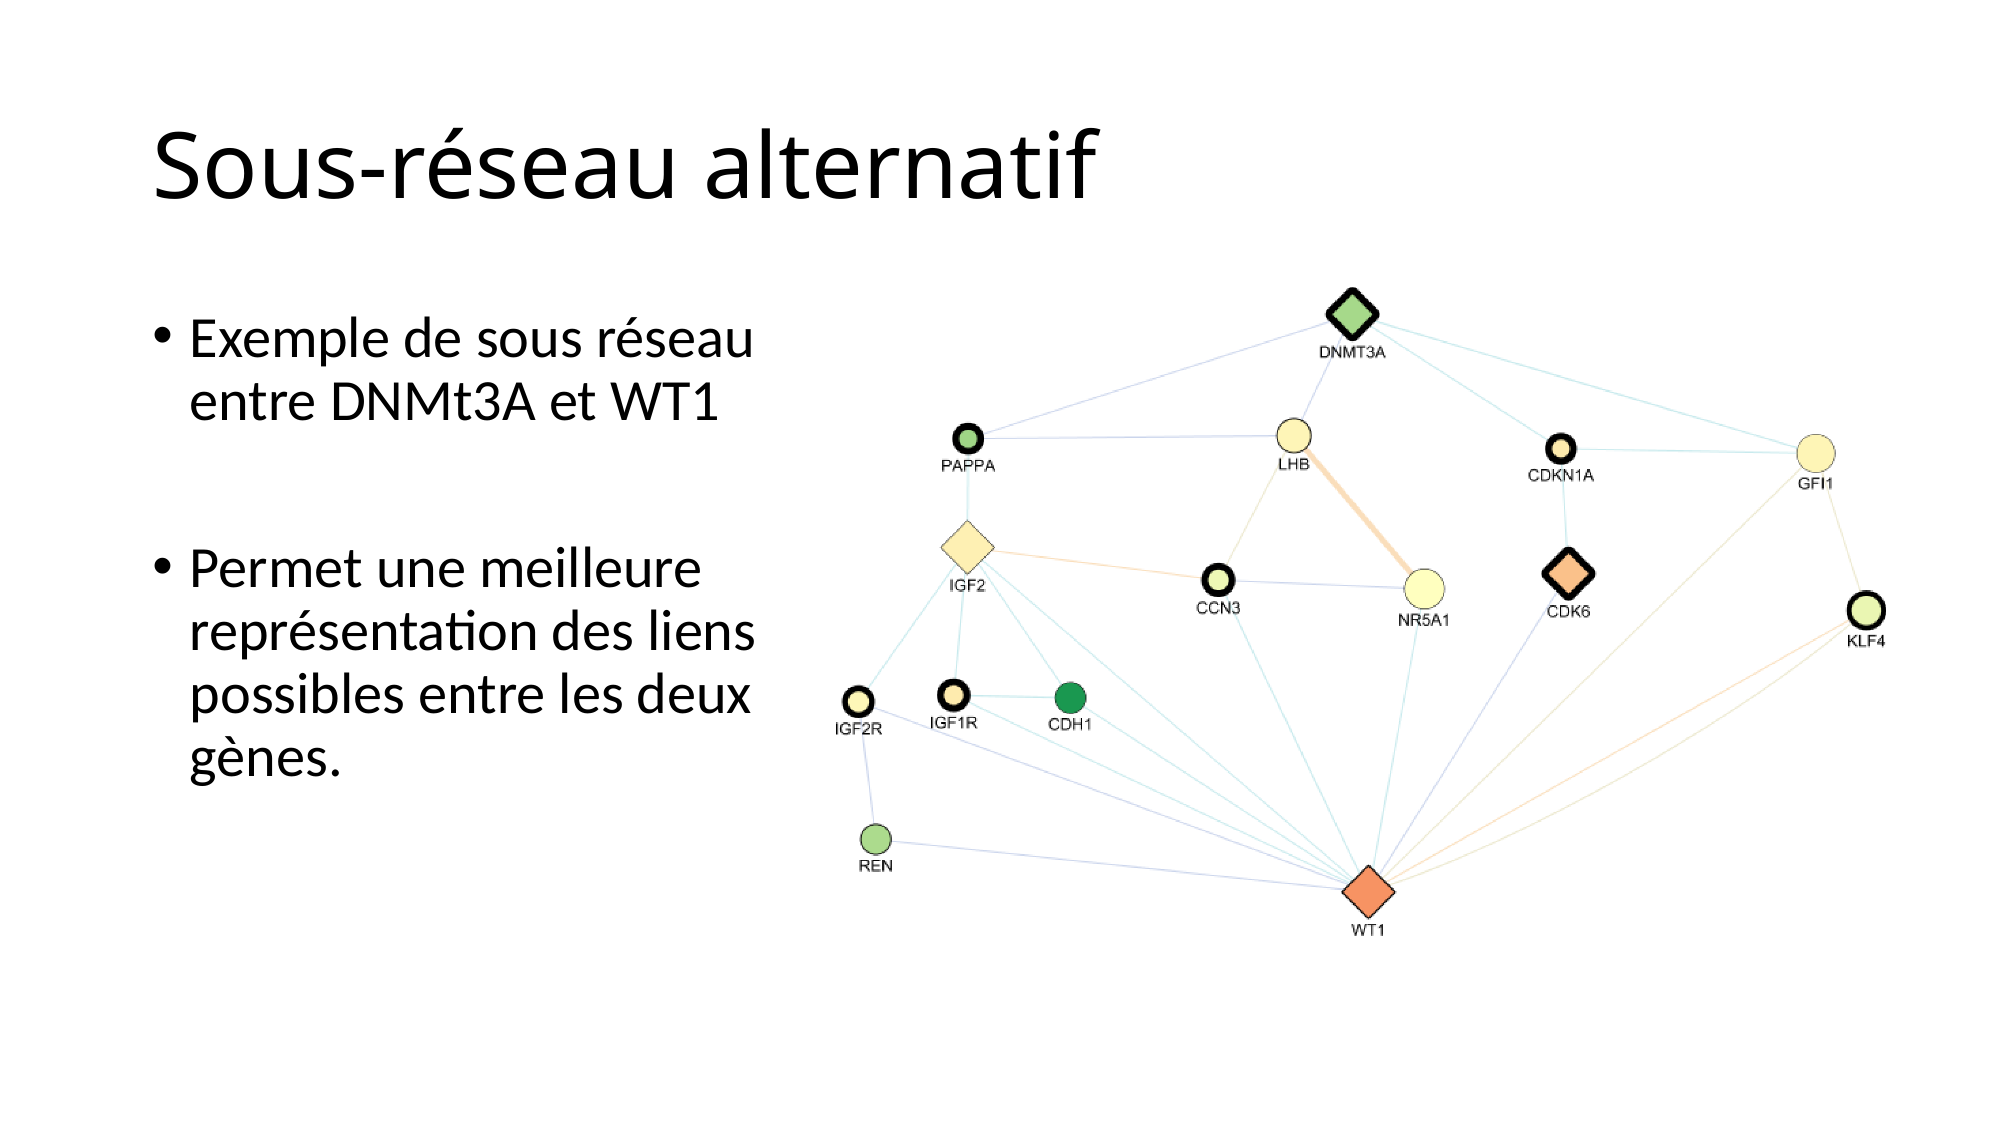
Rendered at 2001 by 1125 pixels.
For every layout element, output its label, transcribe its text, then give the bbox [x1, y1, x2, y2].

picture [815, 283, 1905, 947]
title Sous-réseau alternatif [137, 59, 1863, 278]
list Exemple de sous réseau entre DNMt3A et WT1 Permet une meilleure représentation des liens possibles entre les deux gènes. [137, 299, 816, 1014]
